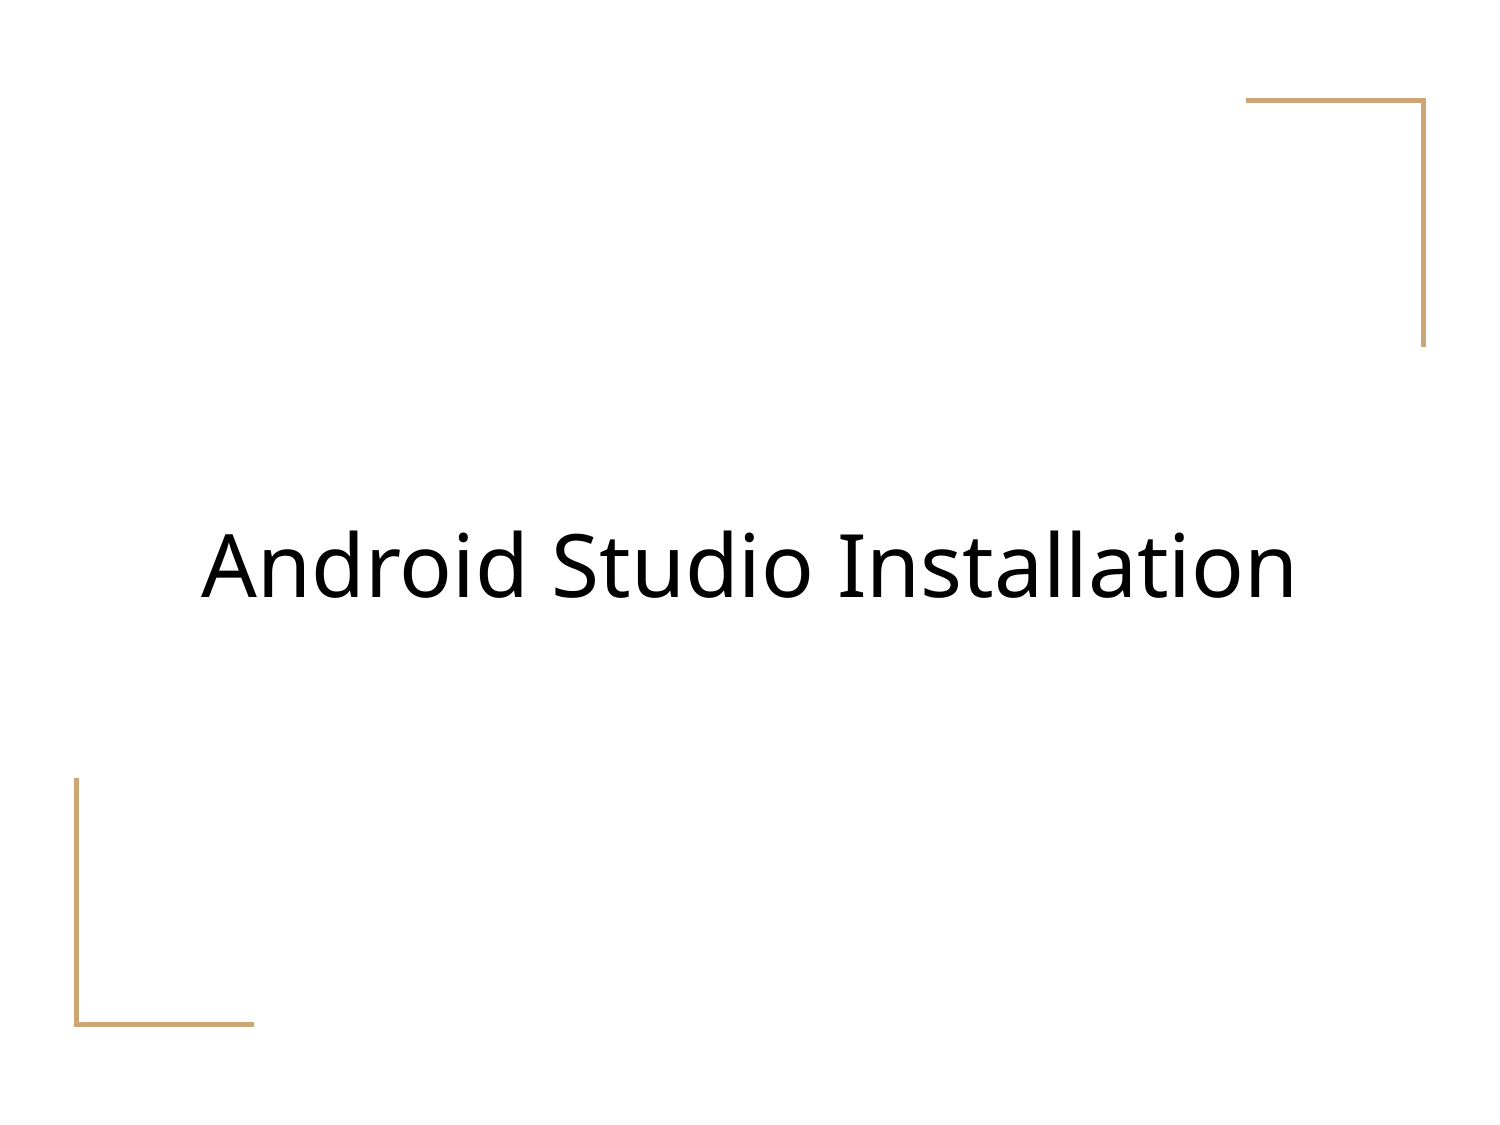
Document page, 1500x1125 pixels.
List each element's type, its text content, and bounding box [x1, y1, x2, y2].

title Android Studio Installation [126, 395, 1374, 730]
